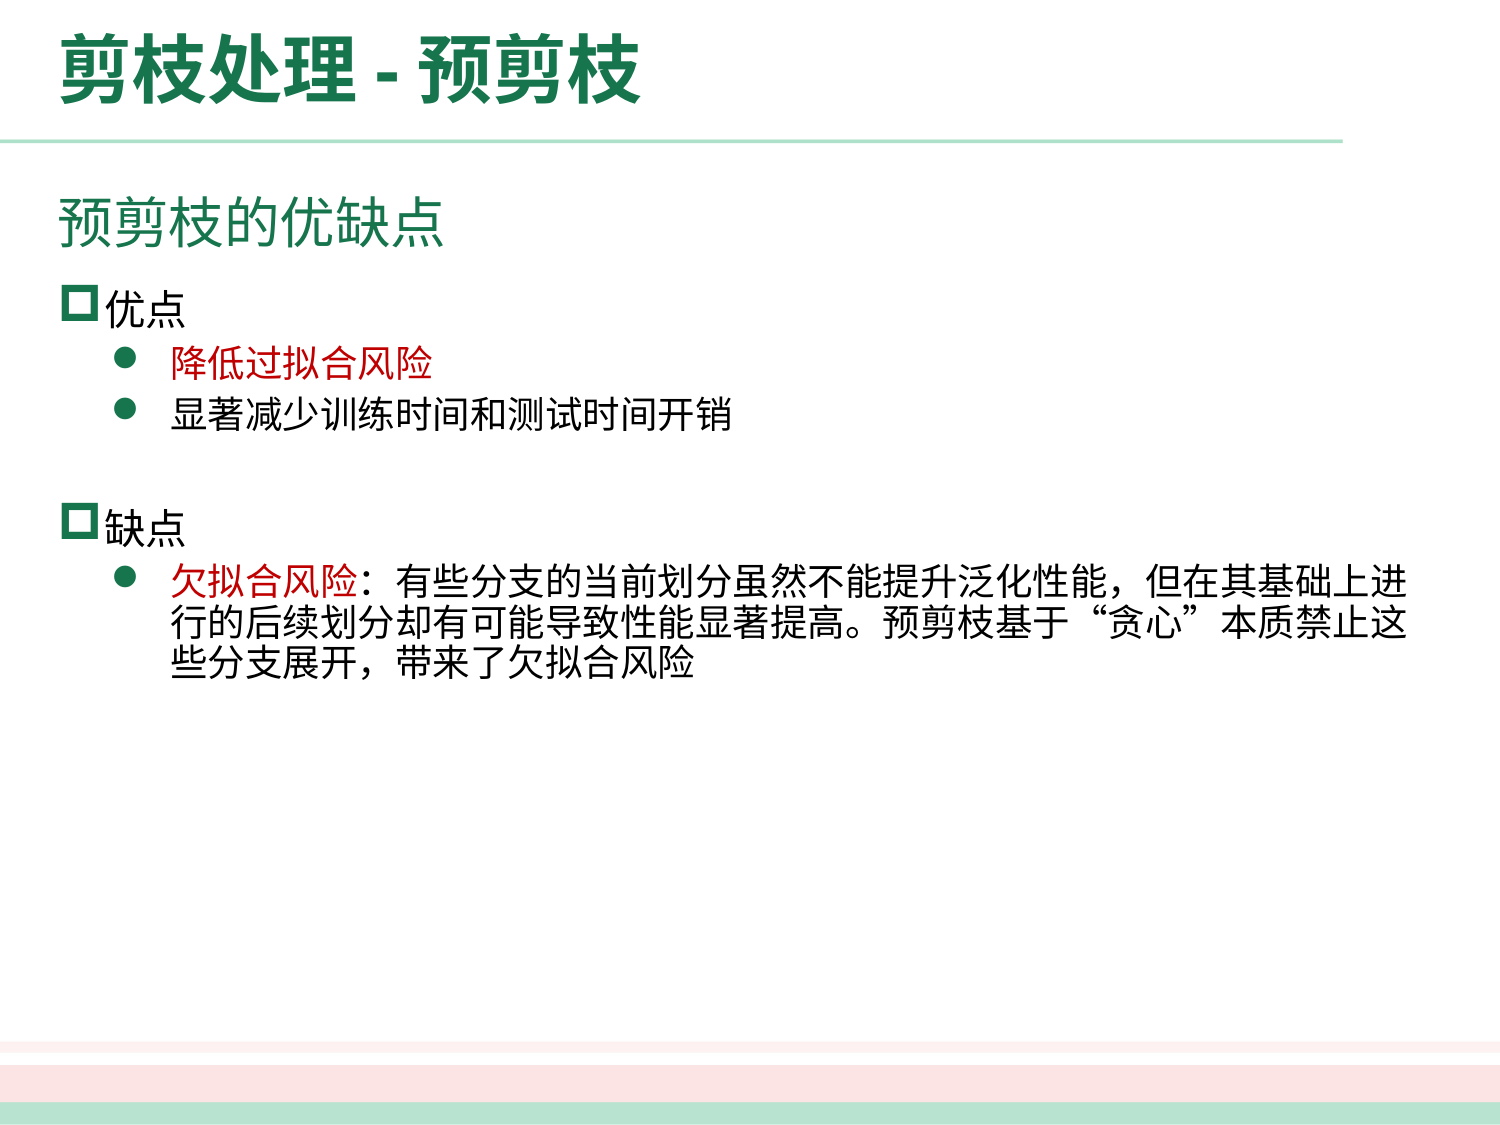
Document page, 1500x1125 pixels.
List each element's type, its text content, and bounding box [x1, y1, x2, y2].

picture [0, 0, 1500, 1125]
list 预剪枝的优缺点 [42, 188, 1459, 264]
list 优点 降低过拟合风险 显著减少训练时间和测试时间开销 缺点 欠拟合风险：有些分支的当前划分虽然不能提升泛化性能，但在其基础上进行的后续划分却有可能导致性能显著提高。预剪枝基于“贪心”本质禁止这些分支展开，带来了欠拟合风险 [42, 282, 1459, 995]
title 剪枝处理-预剪枝 [42, 8, 1223, 138]
